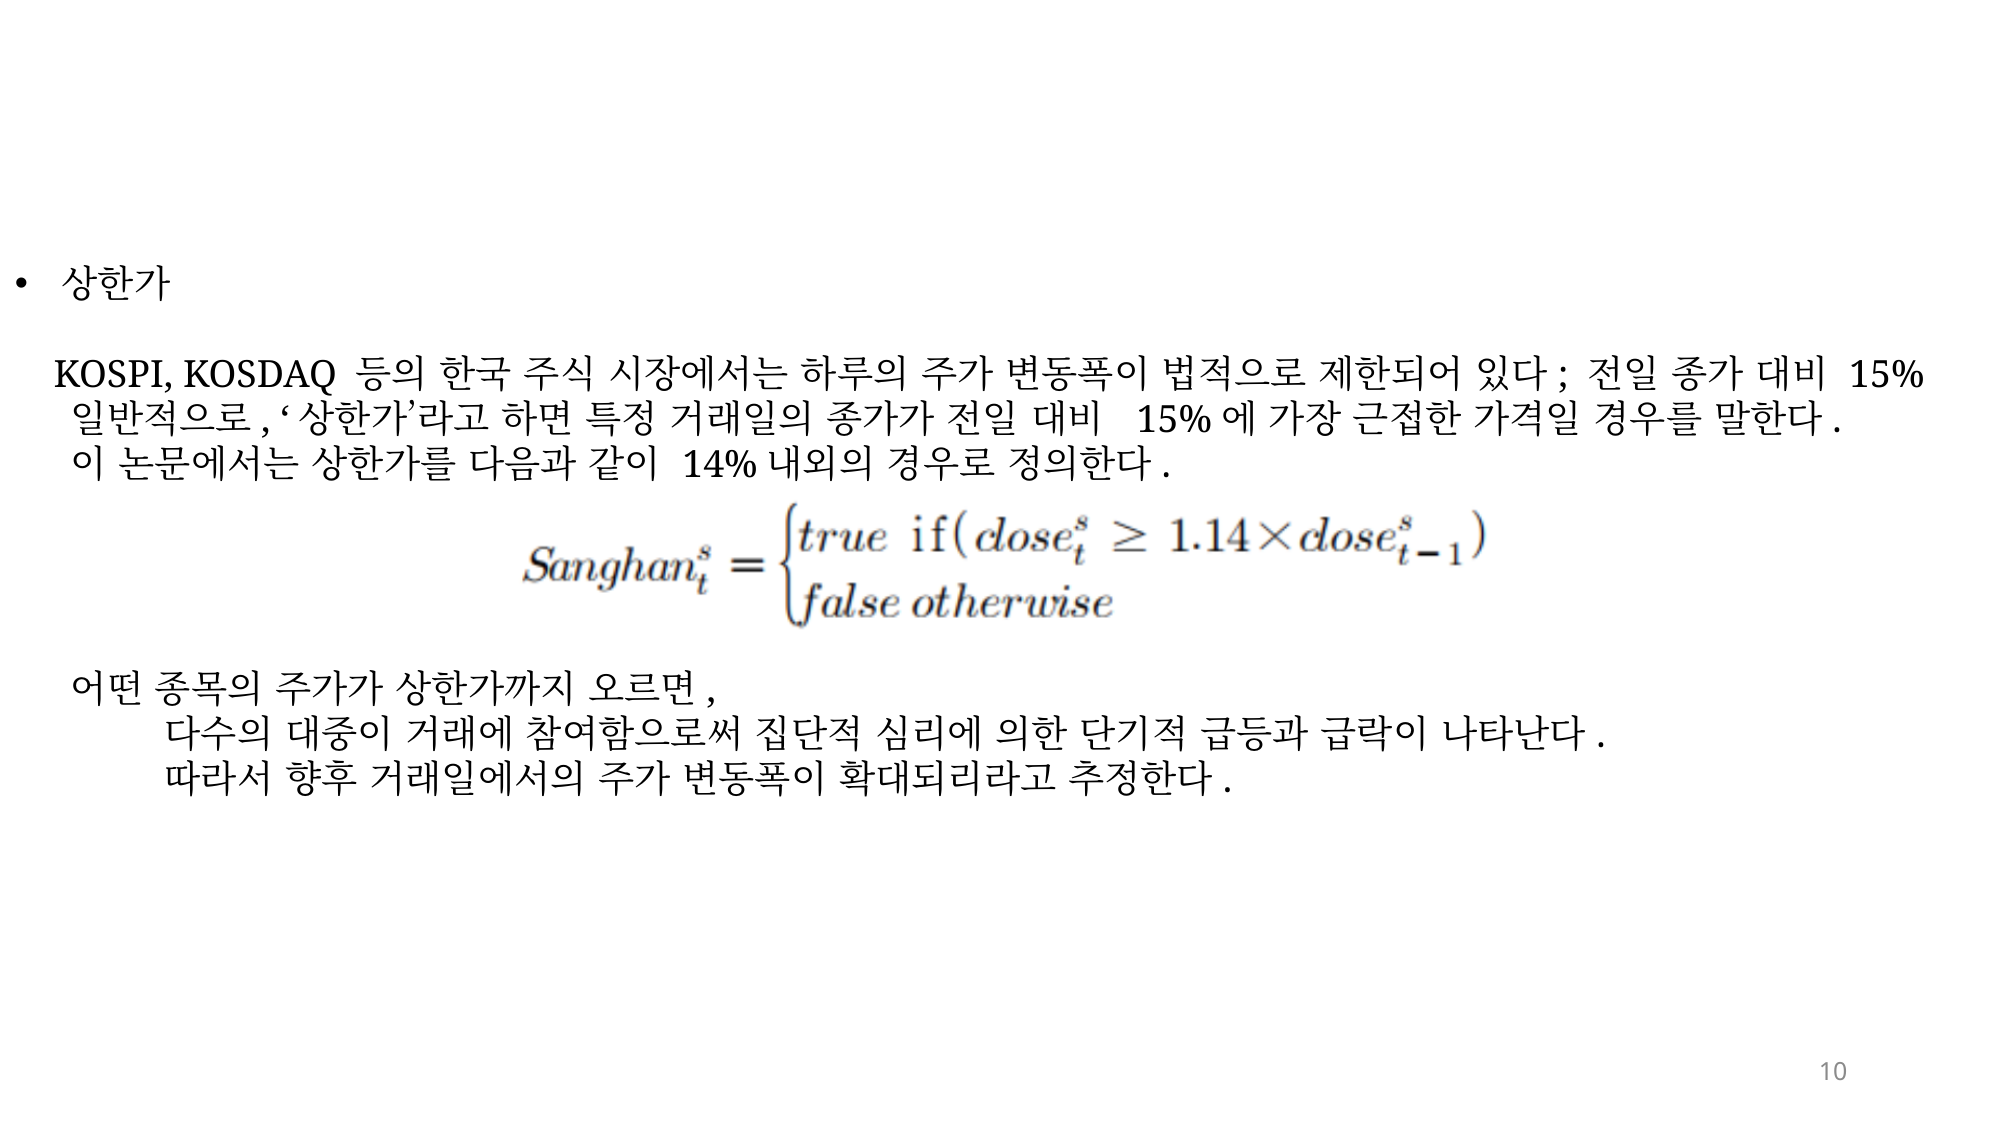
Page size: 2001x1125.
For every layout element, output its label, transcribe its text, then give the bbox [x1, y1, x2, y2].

picture [496, 484, 1504, 641]
slide_number 10 [1412, 1042, 1863, 1103]
